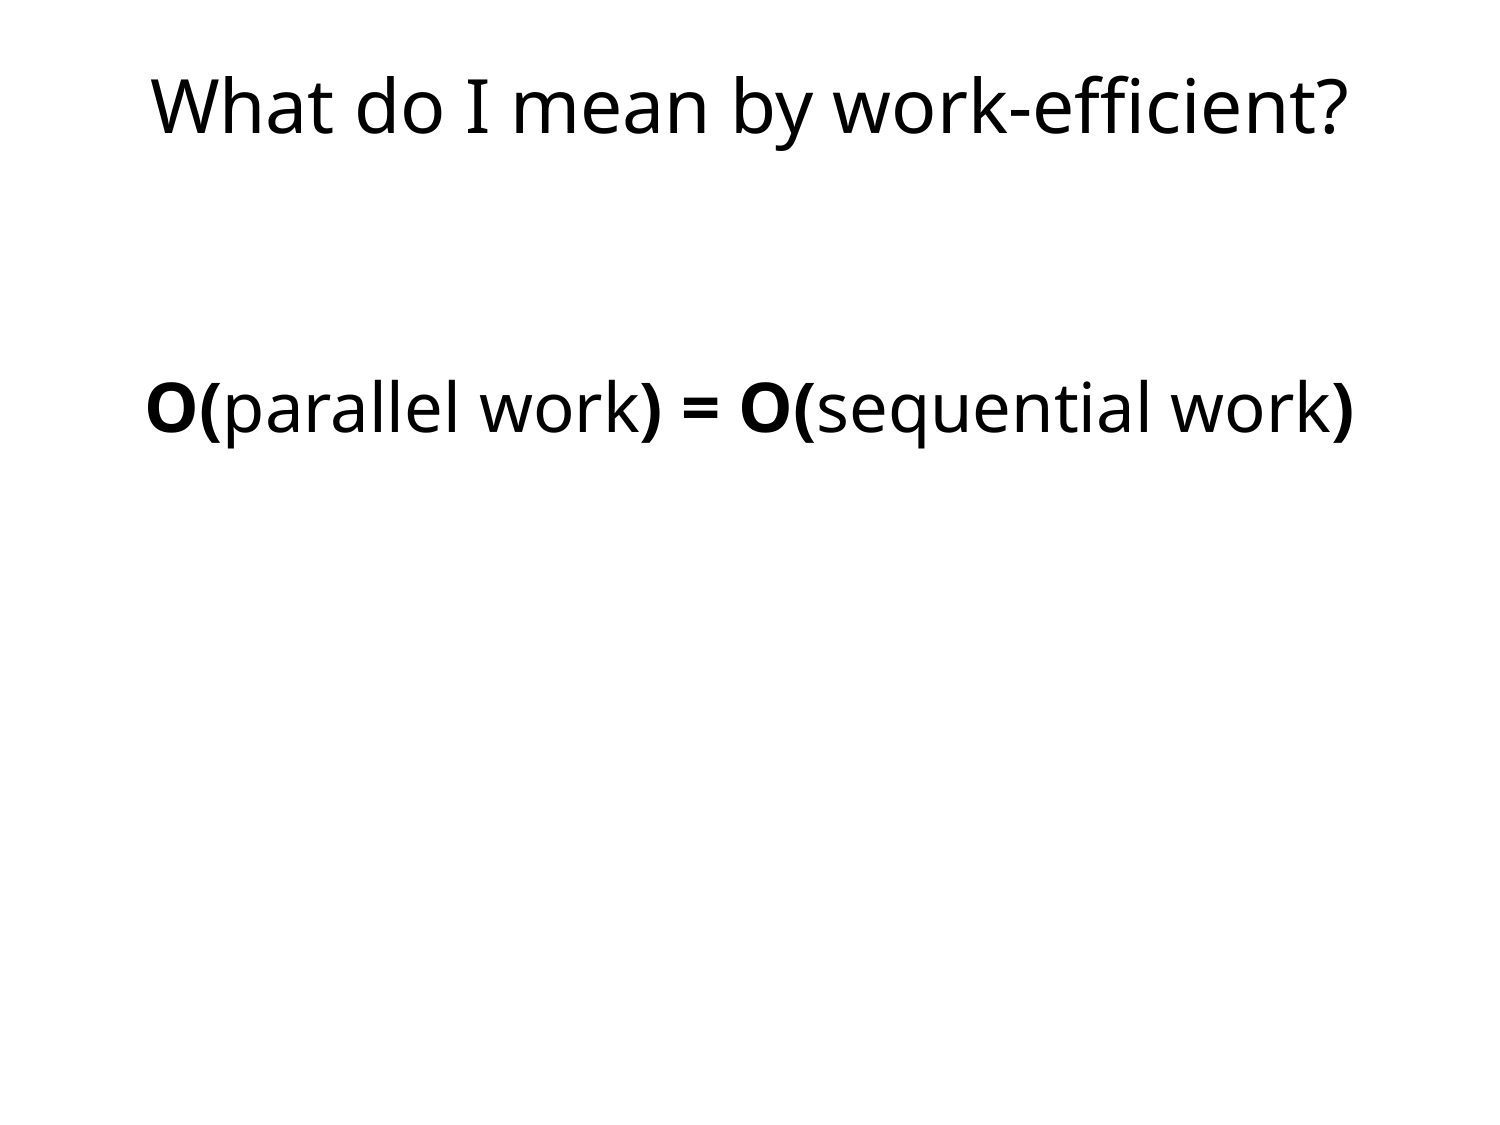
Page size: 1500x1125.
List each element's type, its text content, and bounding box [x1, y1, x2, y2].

text_box What do I mean by work-efficient? [0, 33, 1500, 174]
text_box O(parallel work) = O(sequential work) [100, 253, 1400, 558]
